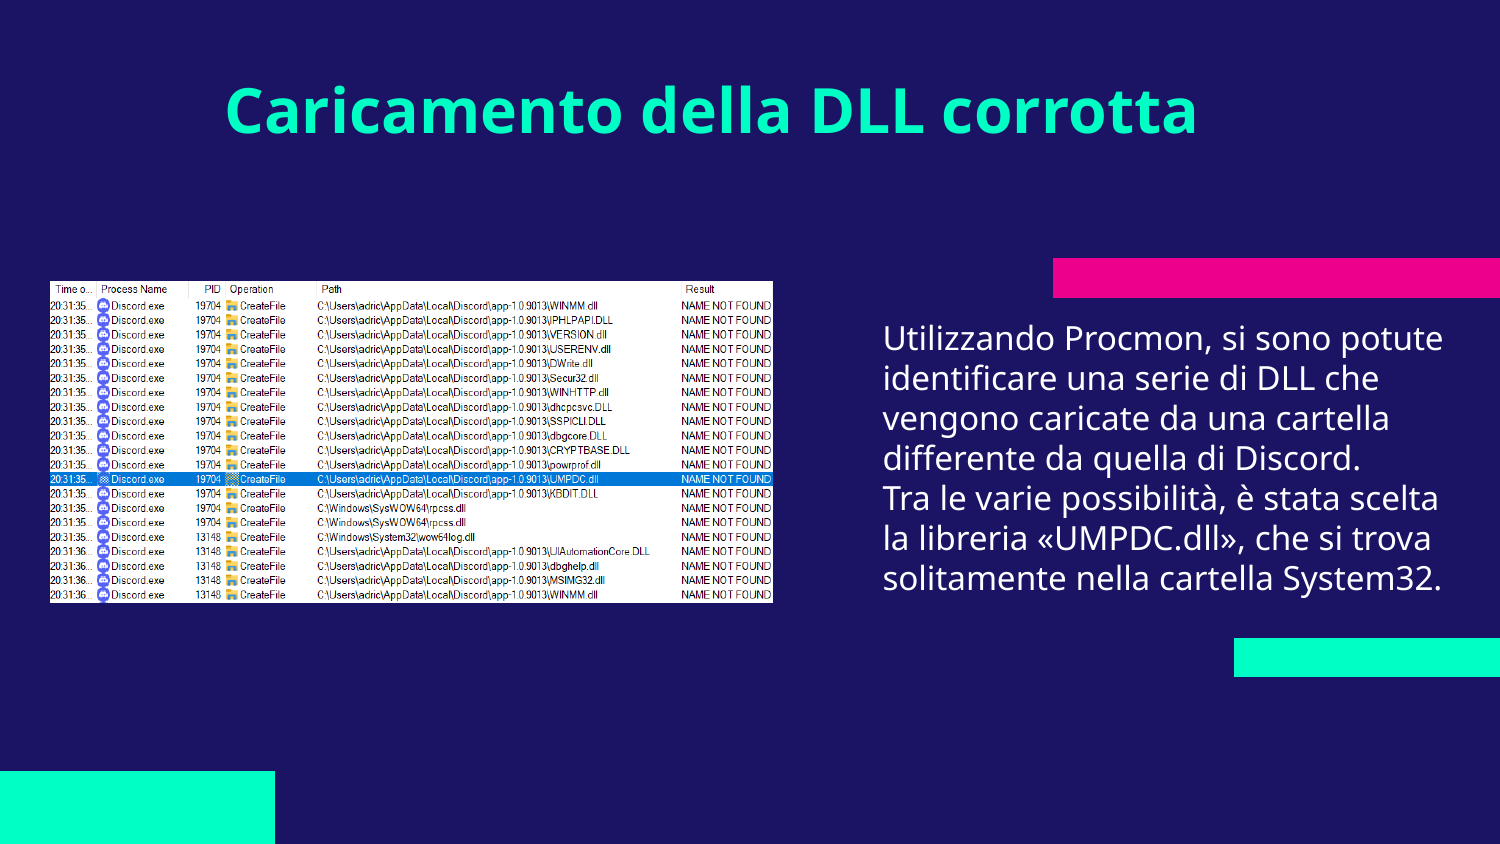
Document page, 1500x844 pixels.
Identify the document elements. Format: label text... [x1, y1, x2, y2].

title Caricamento della DLL corrotta [209, 56, 1447, 166]
subtitle Utilizzando Procmon, si sono potute identificare una serie di DLL che vengono caricate da una cartella differente da quella di Discord. Tra le varie possibilità, è stata scelta la libreria «UMPDC.dll», che si trova solitamente nella cartella System32. [846, 302, 1489, 542]
text_box [1234, 637, 1500, 678]
picture [50, 280, 773, 603]
